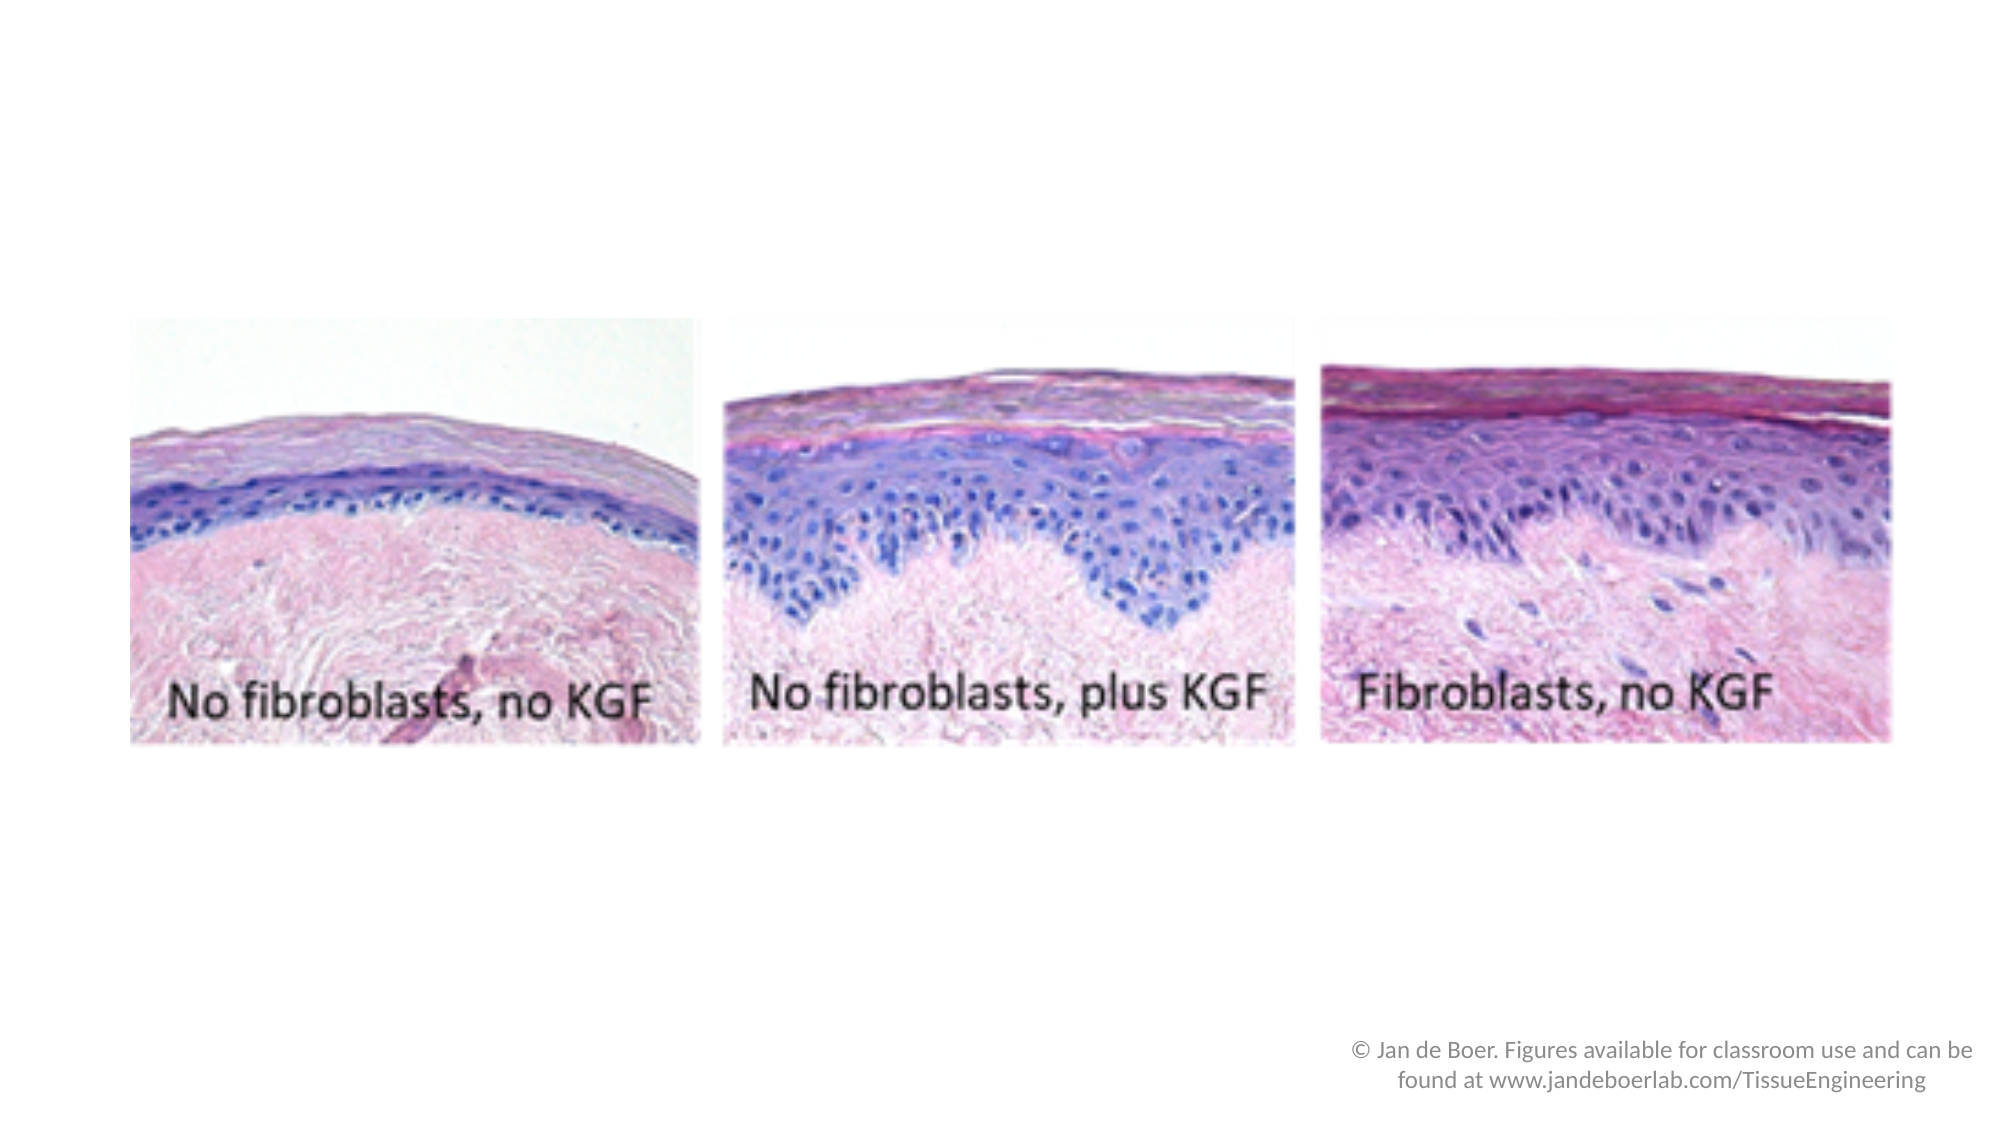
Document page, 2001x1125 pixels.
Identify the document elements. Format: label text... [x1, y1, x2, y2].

picture [130, 318, 1953, 807]
footer © Jan de Boer. Figures available for classroom use and can be found at www.jandeboerlab.com/TissueEngineering [1325, 1033, 2000, 1094]
